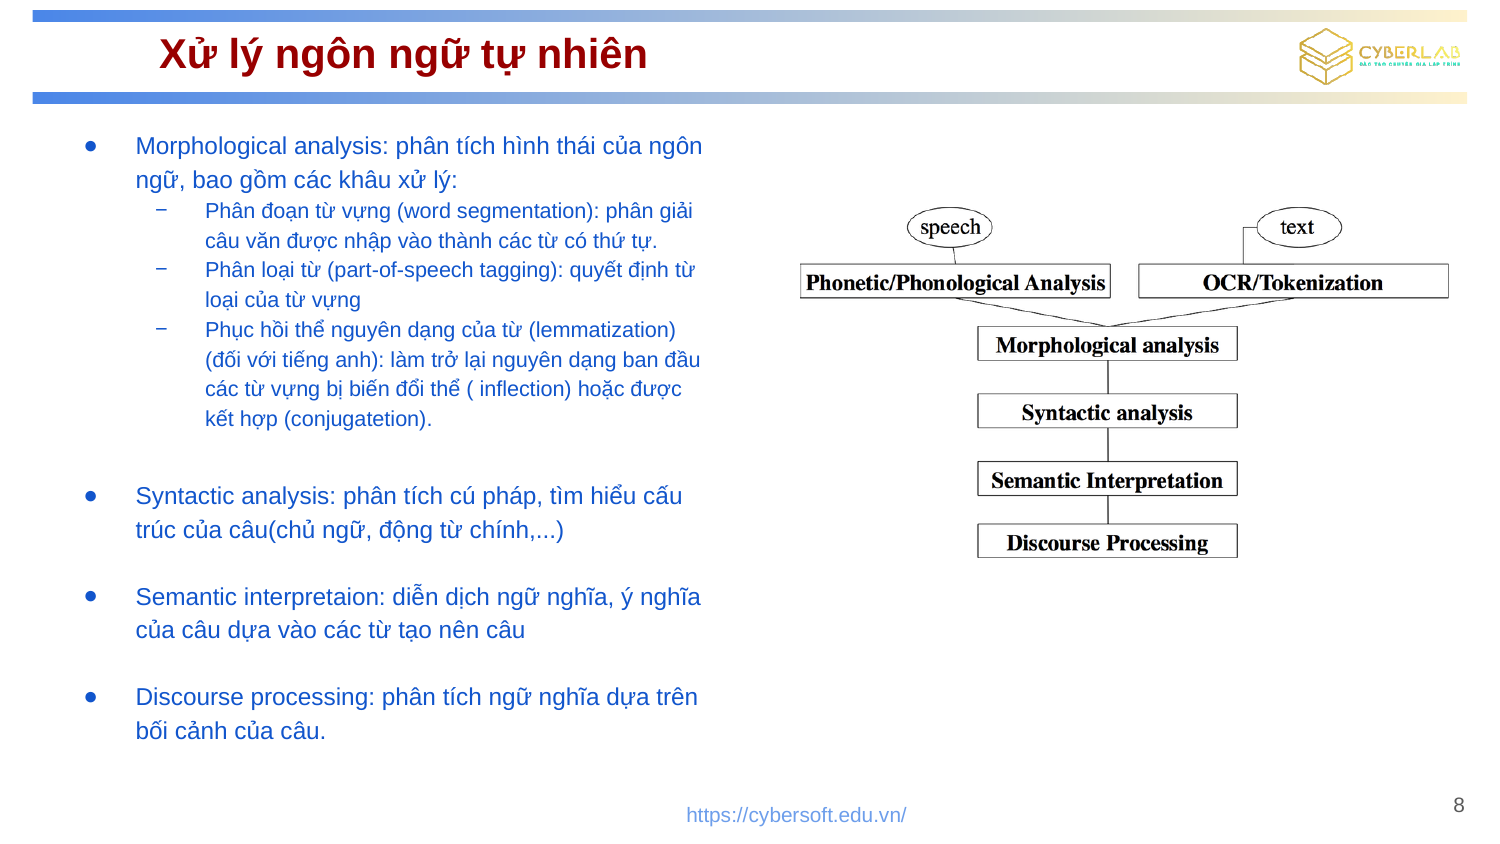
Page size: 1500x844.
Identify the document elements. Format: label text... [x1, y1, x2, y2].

picture [800, 207, 1450, 558]
list Morphological analysis: phân tích hình thái của ngôn ngữ, bao gồm các khâu xử lý: Phân đoạn từ vựng (word segmentation): phân giải câu văn được nhập vào thành các từ có thứ tự. Phân loại từ (part-of-speech tagging): quyết định từ loại của từ vựng Phục hồi thể nguyên dạng của từ (lemmatization)(đối với tiếng anh): làm trở lại nguyên dạng ban đầu các từ vựng bị biến đổi thể ( inflection) hoặc được kết hợp (conjugatetion). Syntactic analysis: phân tích cú pháp, tìm hiểu cấu trúc của câu(chủ ngữ, động từ chính,...) Semantic interpretaion: diễn dịch ngữ nghĩa, ý nghĩa của câu dựa vào các từ tạo nên câu Discourse processing: phân tích ngữ nghĩa dựa trên bối cảnh của câu. [51, 111, 727, 762]
picture [1449, 28, 1468, 85]
slide_number 8 [1389, 782, 1480, 830]
title Xử lý ngôn ngữ tự nhiên [144, 12, 1449, 93]
